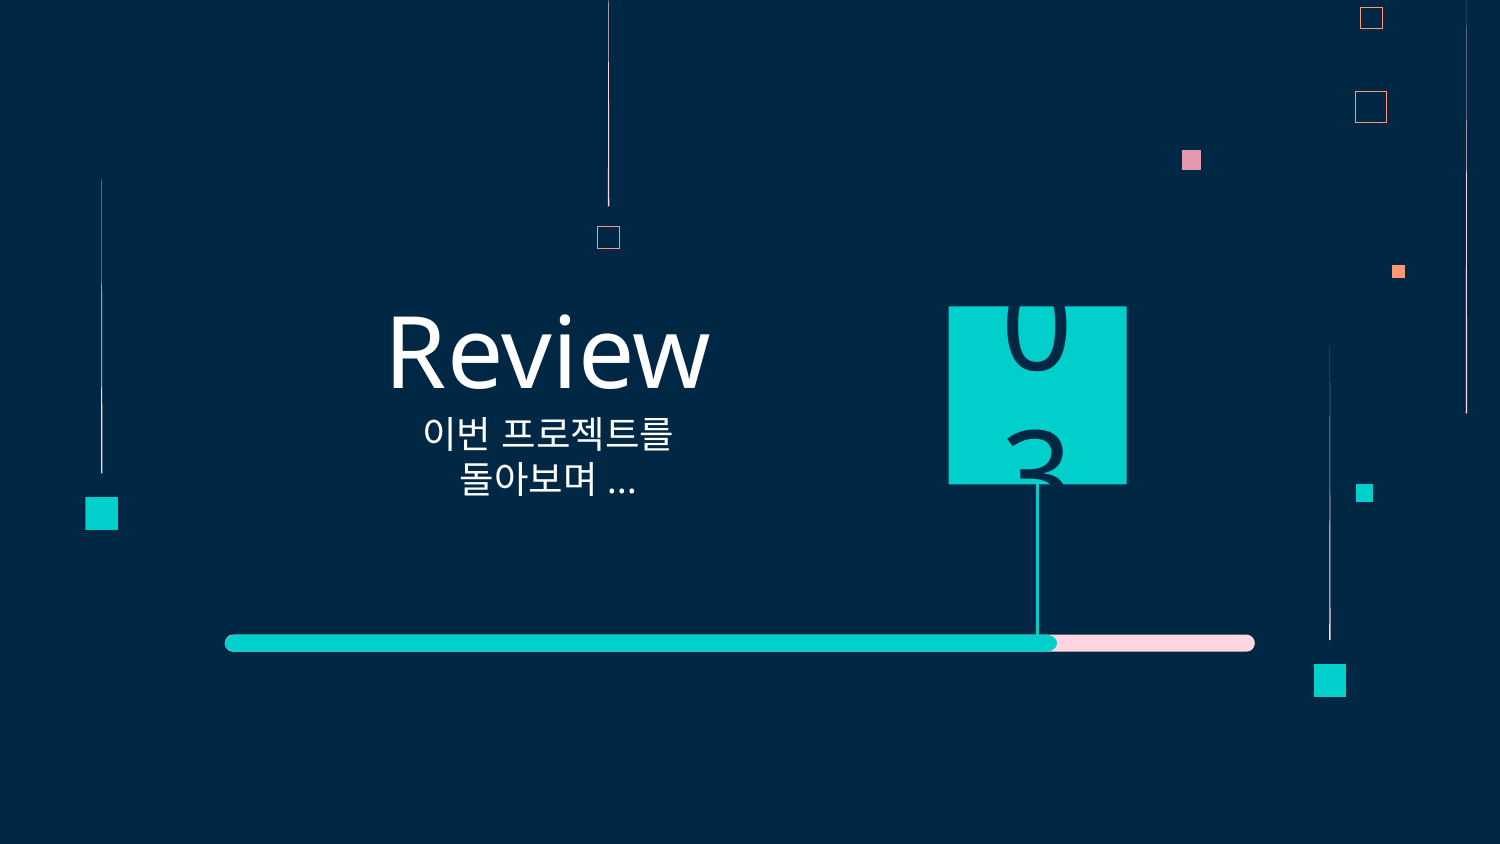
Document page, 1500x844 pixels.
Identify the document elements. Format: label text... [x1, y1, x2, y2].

text_box [948, 306, 1127, 485]
title 03 [957, 348, 1119, 443]
text_box [1049, 634, 1255, 652]
text_box [224, 634, 1058, 652]
title Review [333, 285, 764, 396]
subtitle 이번 프로젝트를 돌아보며... [293, 396, 803, 569]
